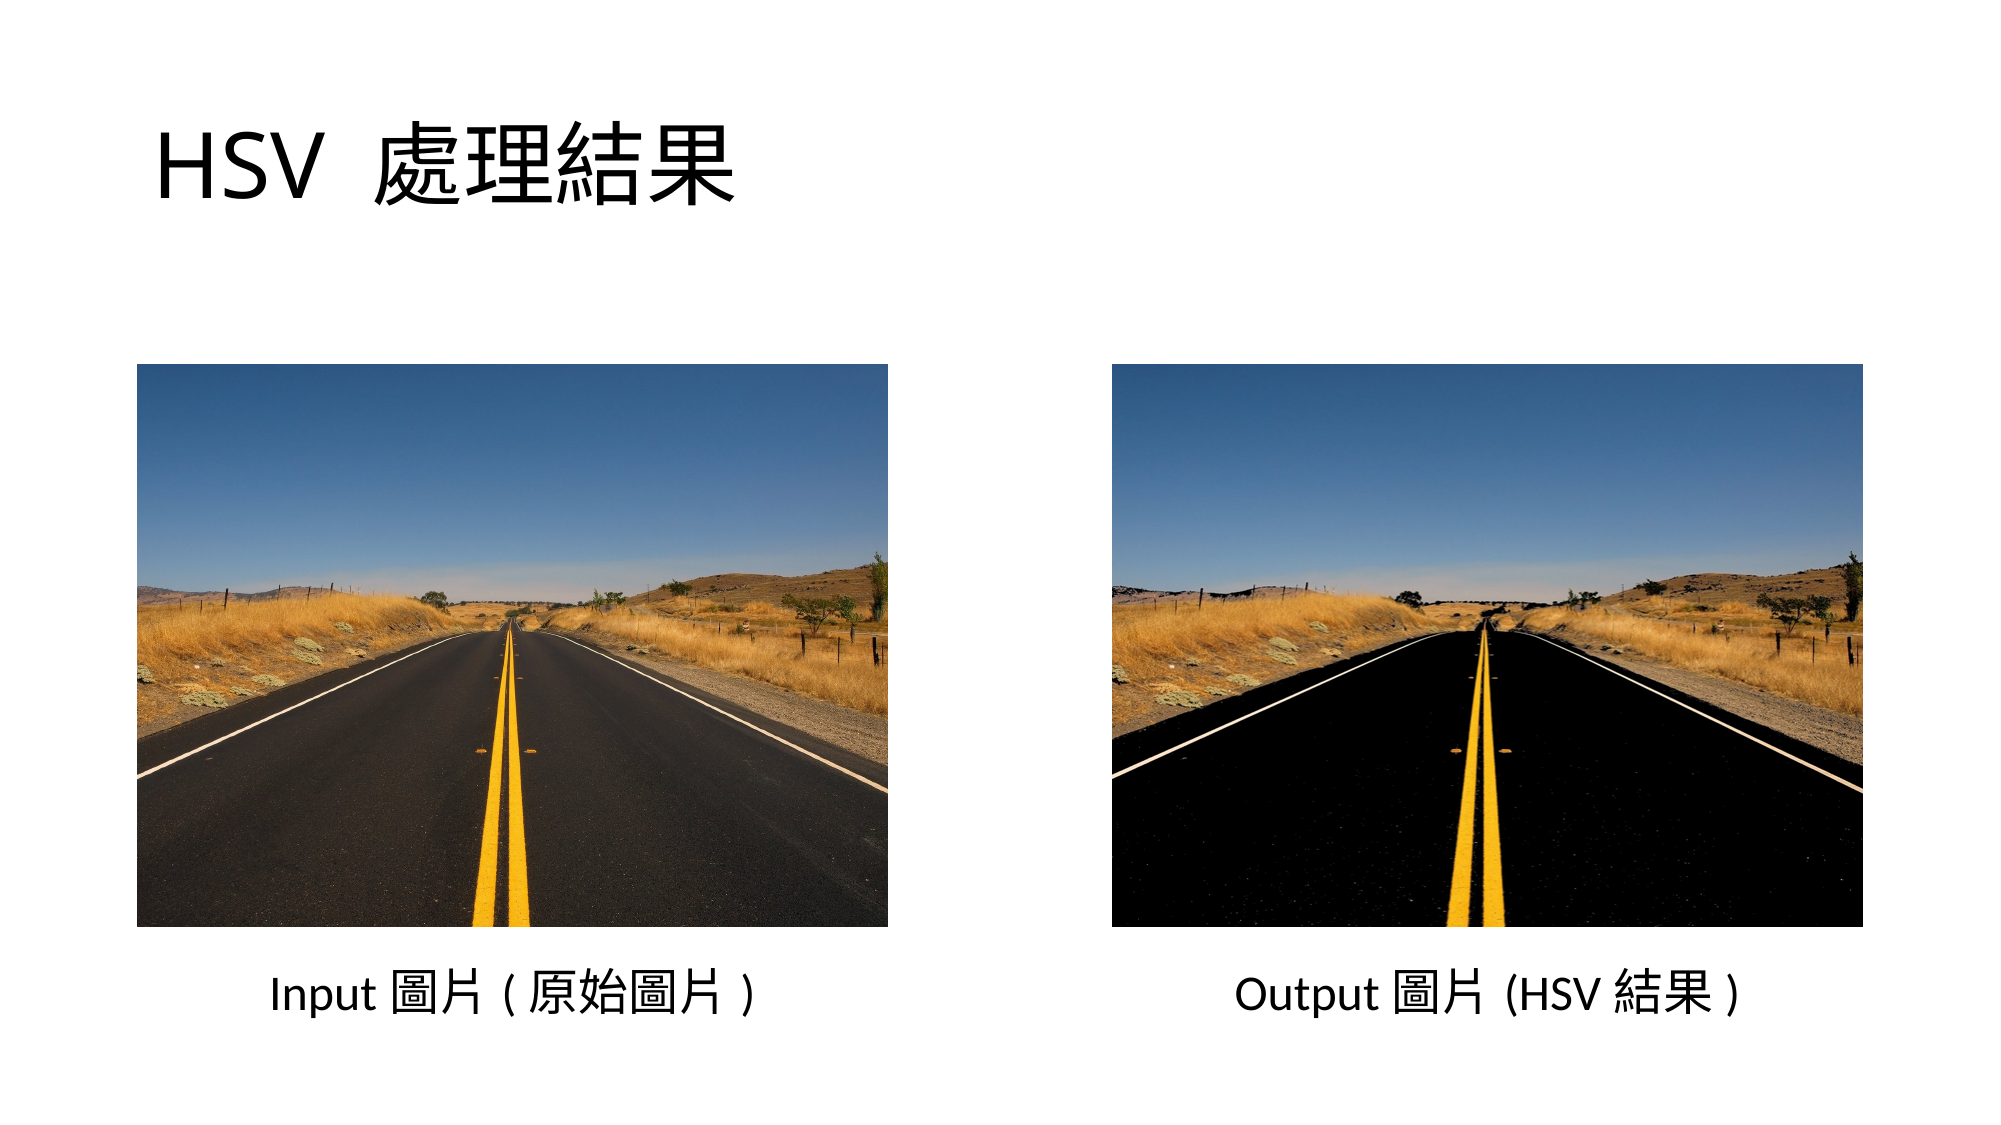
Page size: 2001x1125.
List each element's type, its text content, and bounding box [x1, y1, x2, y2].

title HSV 處理結果 [137, 59, 1863, 278]
text_box Input圖片(原始圖片) [137, 953, 888, 1029]
picture [1112, 364, 1863, 927]
text_box Output圖片(HSV結果) [1112, 953, 1863, 1029]
picture [137, 364, 888, 927]
